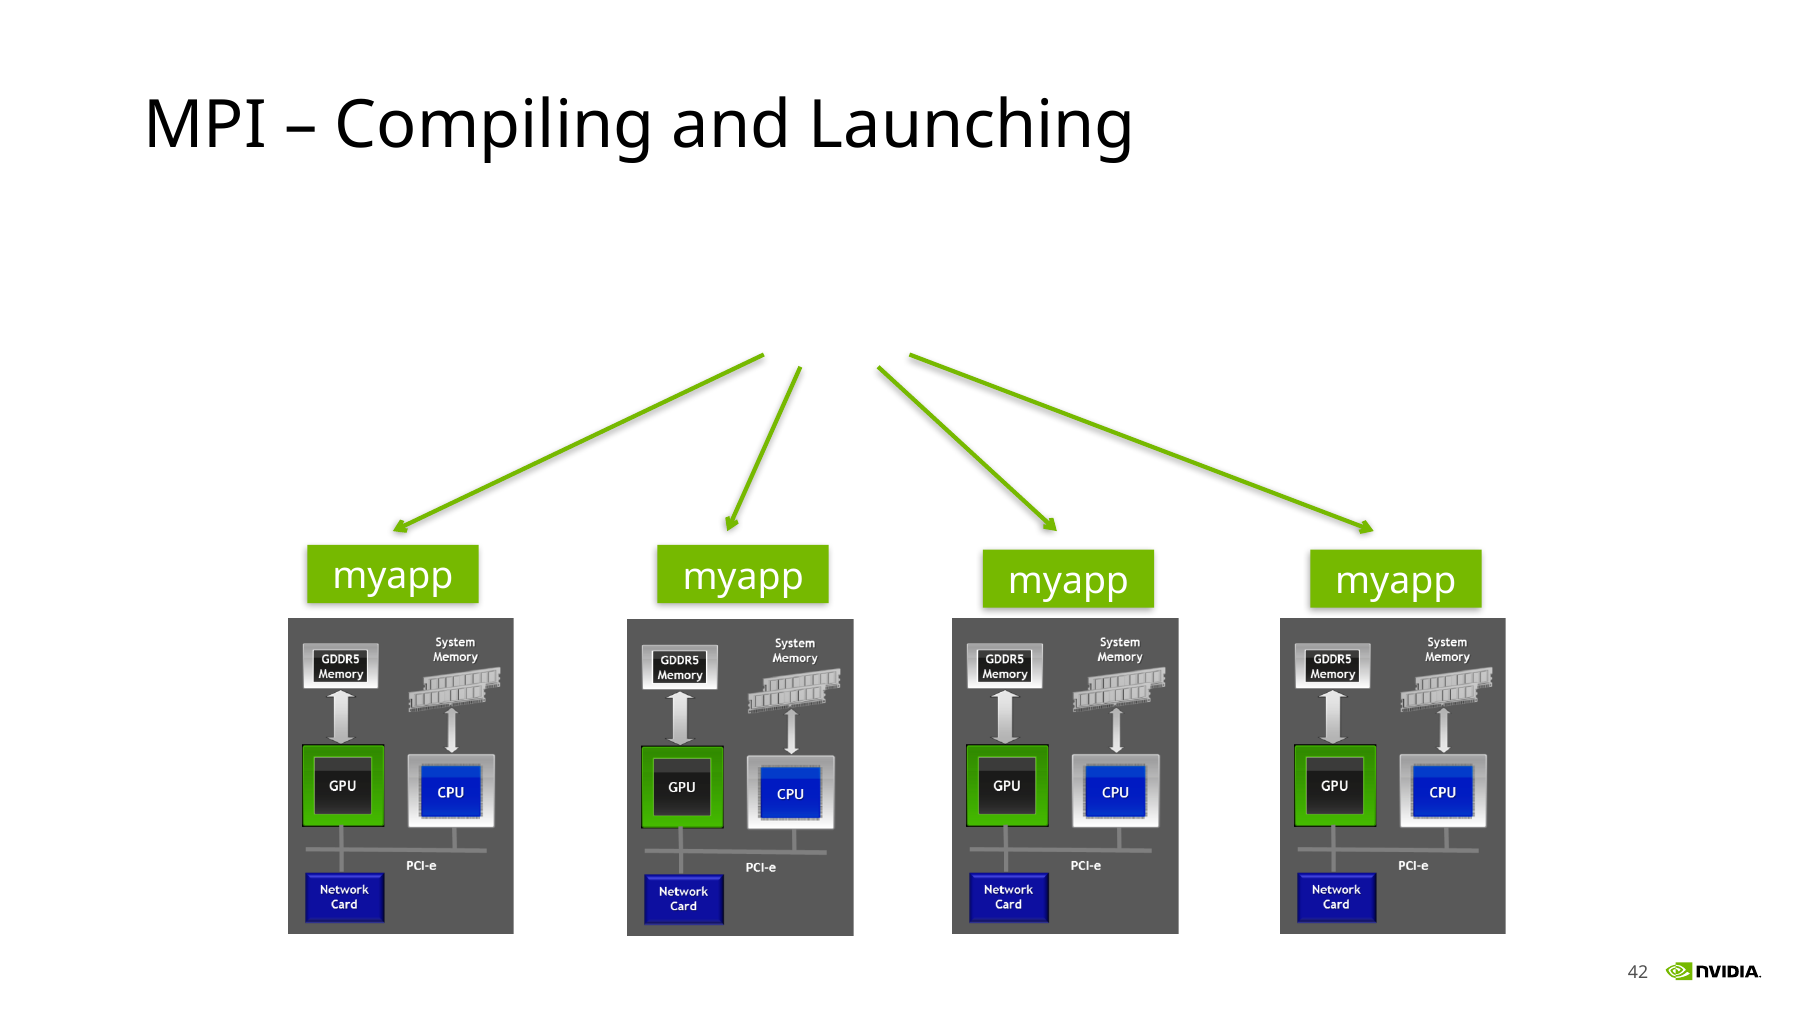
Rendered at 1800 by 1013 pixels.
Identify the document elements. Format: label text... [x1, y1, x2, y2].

list $ mpicc –o myapp myapp.c $ mpirun –np 4 ./myapp <args> [128, 202, 1612, 955]
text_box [287, 354, 1513, 936]
title MPI – Compiling and Launching [128, 81, 1612, 170]
